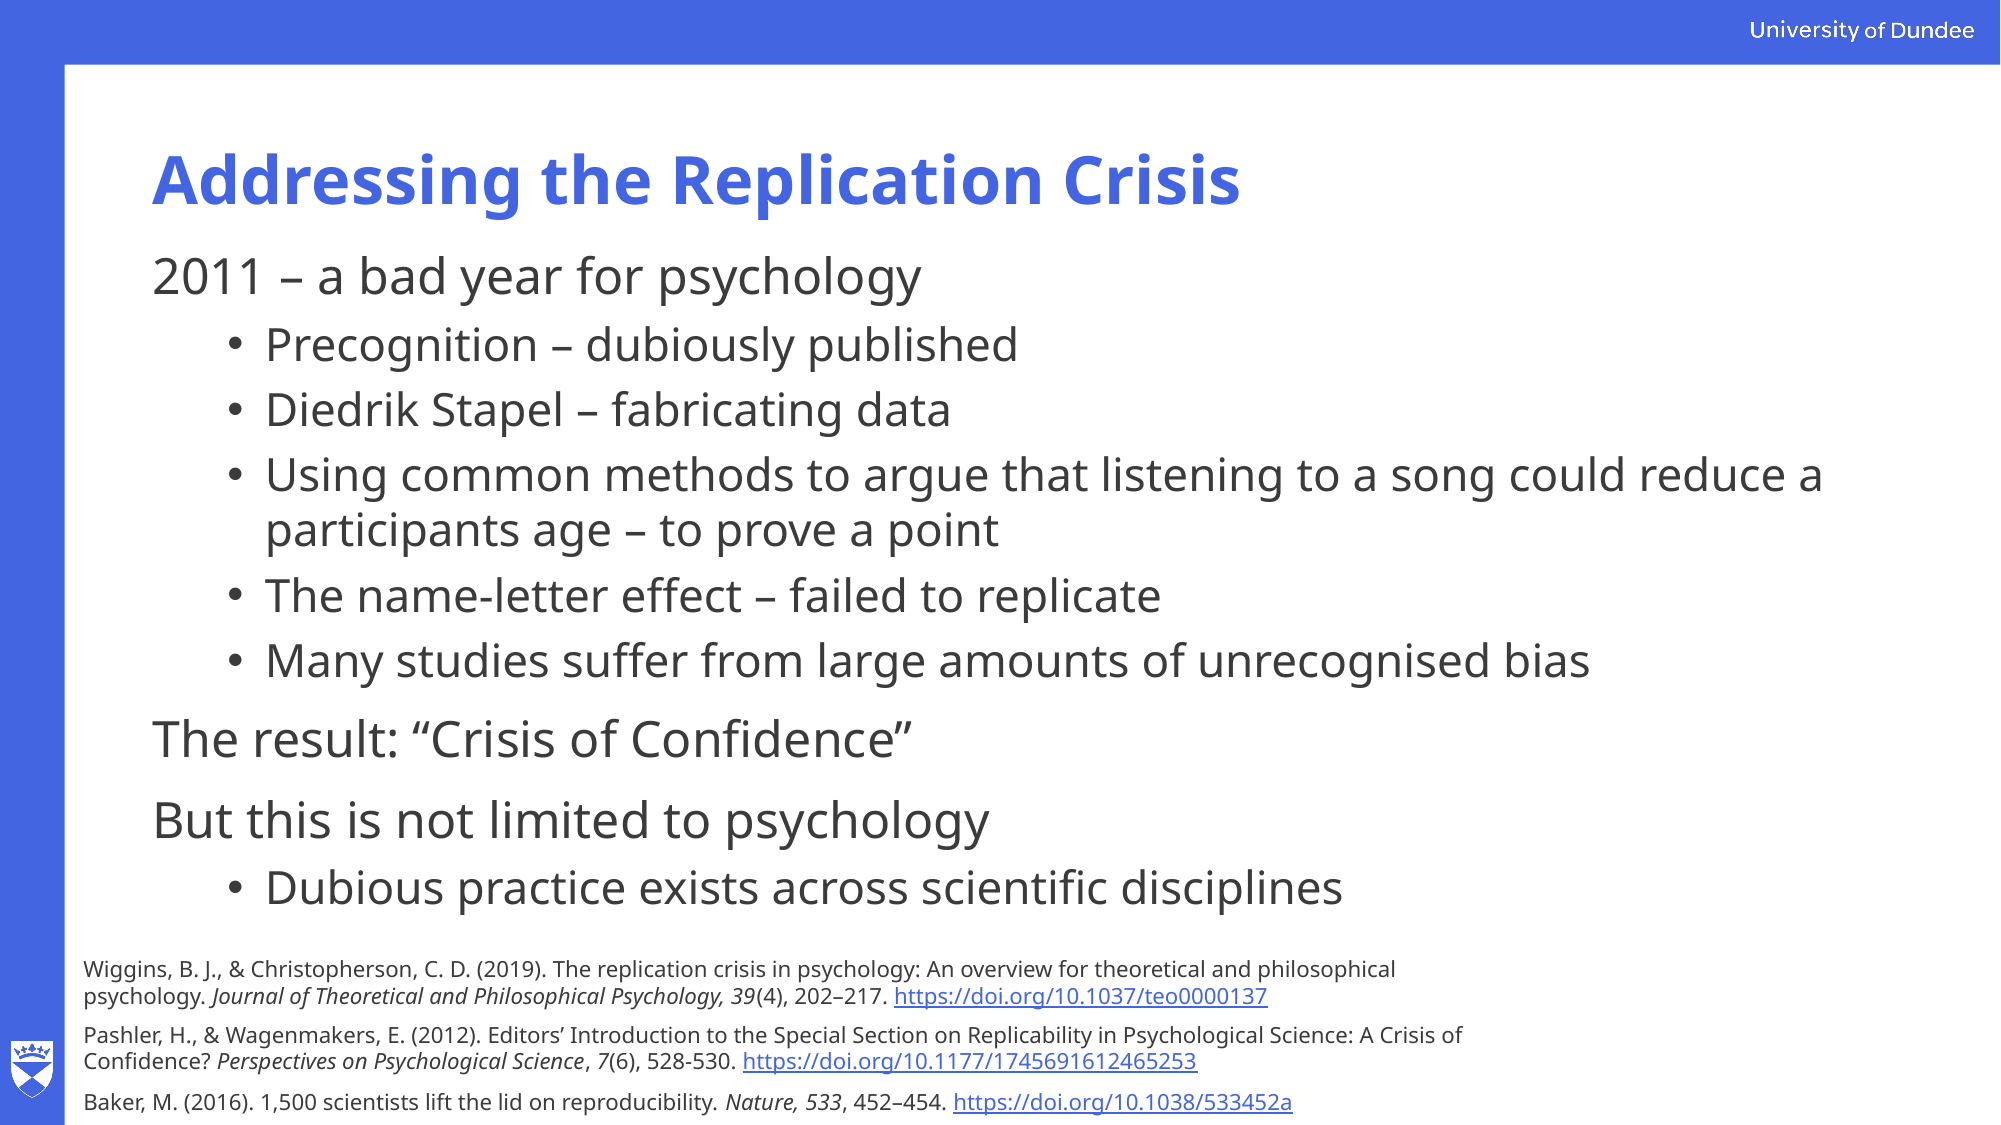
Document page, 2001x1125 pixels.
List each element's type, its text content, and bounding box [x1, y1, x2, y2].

list 2011 – a bad year for psychology Precognition – dubiously published Diedrik Stapel – fabricating data Using common methods to argue that listening to a song could reduce a participants age – to prove a point The name-letter effect – failed to replicate Many studies suffer from large amounts of unrecognised bias The result: “Crisis of Confidence” But this is not limited to psychology Dubious practice exists across scientific disciplines [137, 237, 1863, 952]
list Wiggins, B. J., & Christopherson, C. D. (2019). The replication crisis in psychology: An overview for theoretical and philosophical psychology. Journal of Theoretical and Philosophical Psychology, 39(4), 202–217. https://doi.org/10.1037/teo0000137 Pashler, H., & Wagenmakers, E. (2012). Editors’ Introduction to the Special Section on Replicability in Psychological Science: A Crisis of Confidence? Perspectives on Psychological Science, 7(6), 528-530. https://doi.org/10.1177/1745691612465253 Baker, M. (2016). 1,500 scientists lift the lid on reproducibility. Nature, 533, 452–454. https://doi.org/10.1038/533452a [68, 951, 1538, 1125]
picture [11, 1041, 53, 1098]
picture [1751, 20, 1974, 42]
title Addressing the Replication Crisis [137, 127, 1863, 237]
